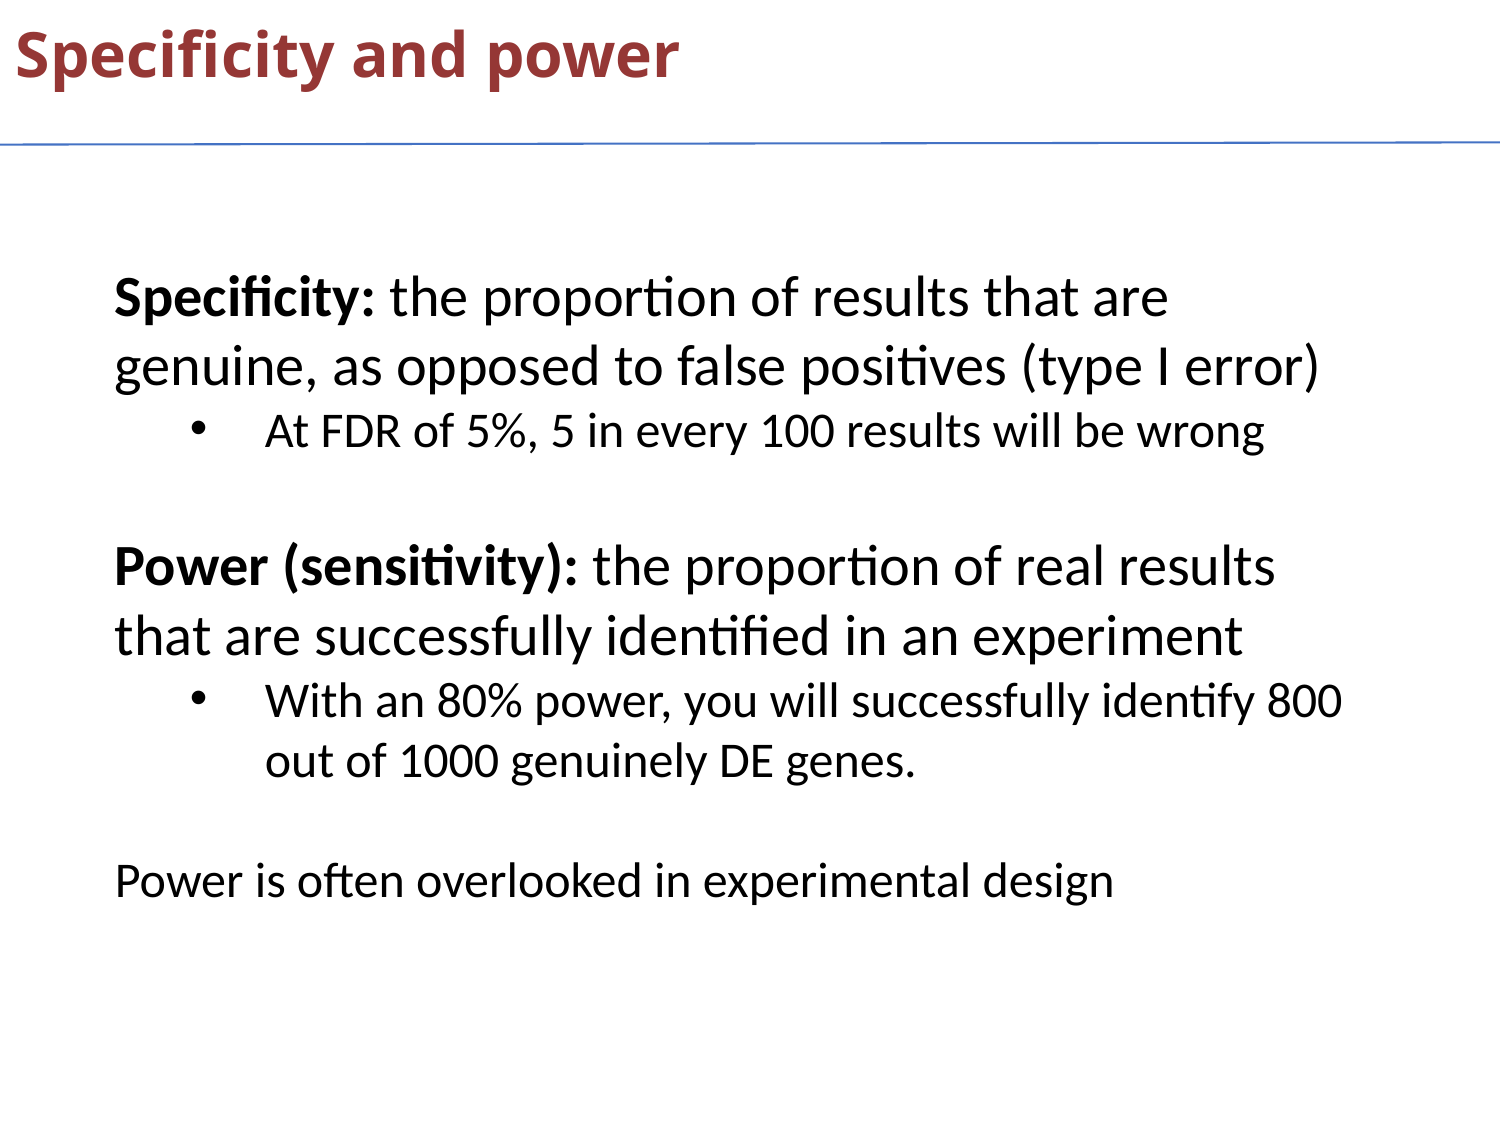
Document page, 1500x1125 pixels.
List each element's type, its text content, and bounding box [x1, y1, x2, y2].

text_box Specificity and power [0, 7, 1500, 99]
text_box Specificity: the proportion of results that are genuine, as opposed to false positives (type I error) At FDR of 5%, 5 in every 100 results will be wrong Power (sensitivity): the proportion of real results that are successfully identified in an experiment With an 80% power, you will successfully identify 800 out of 1000 genuinely DE genes. Power is often overlooked in experimental design [100, 250, 1400, 915]
